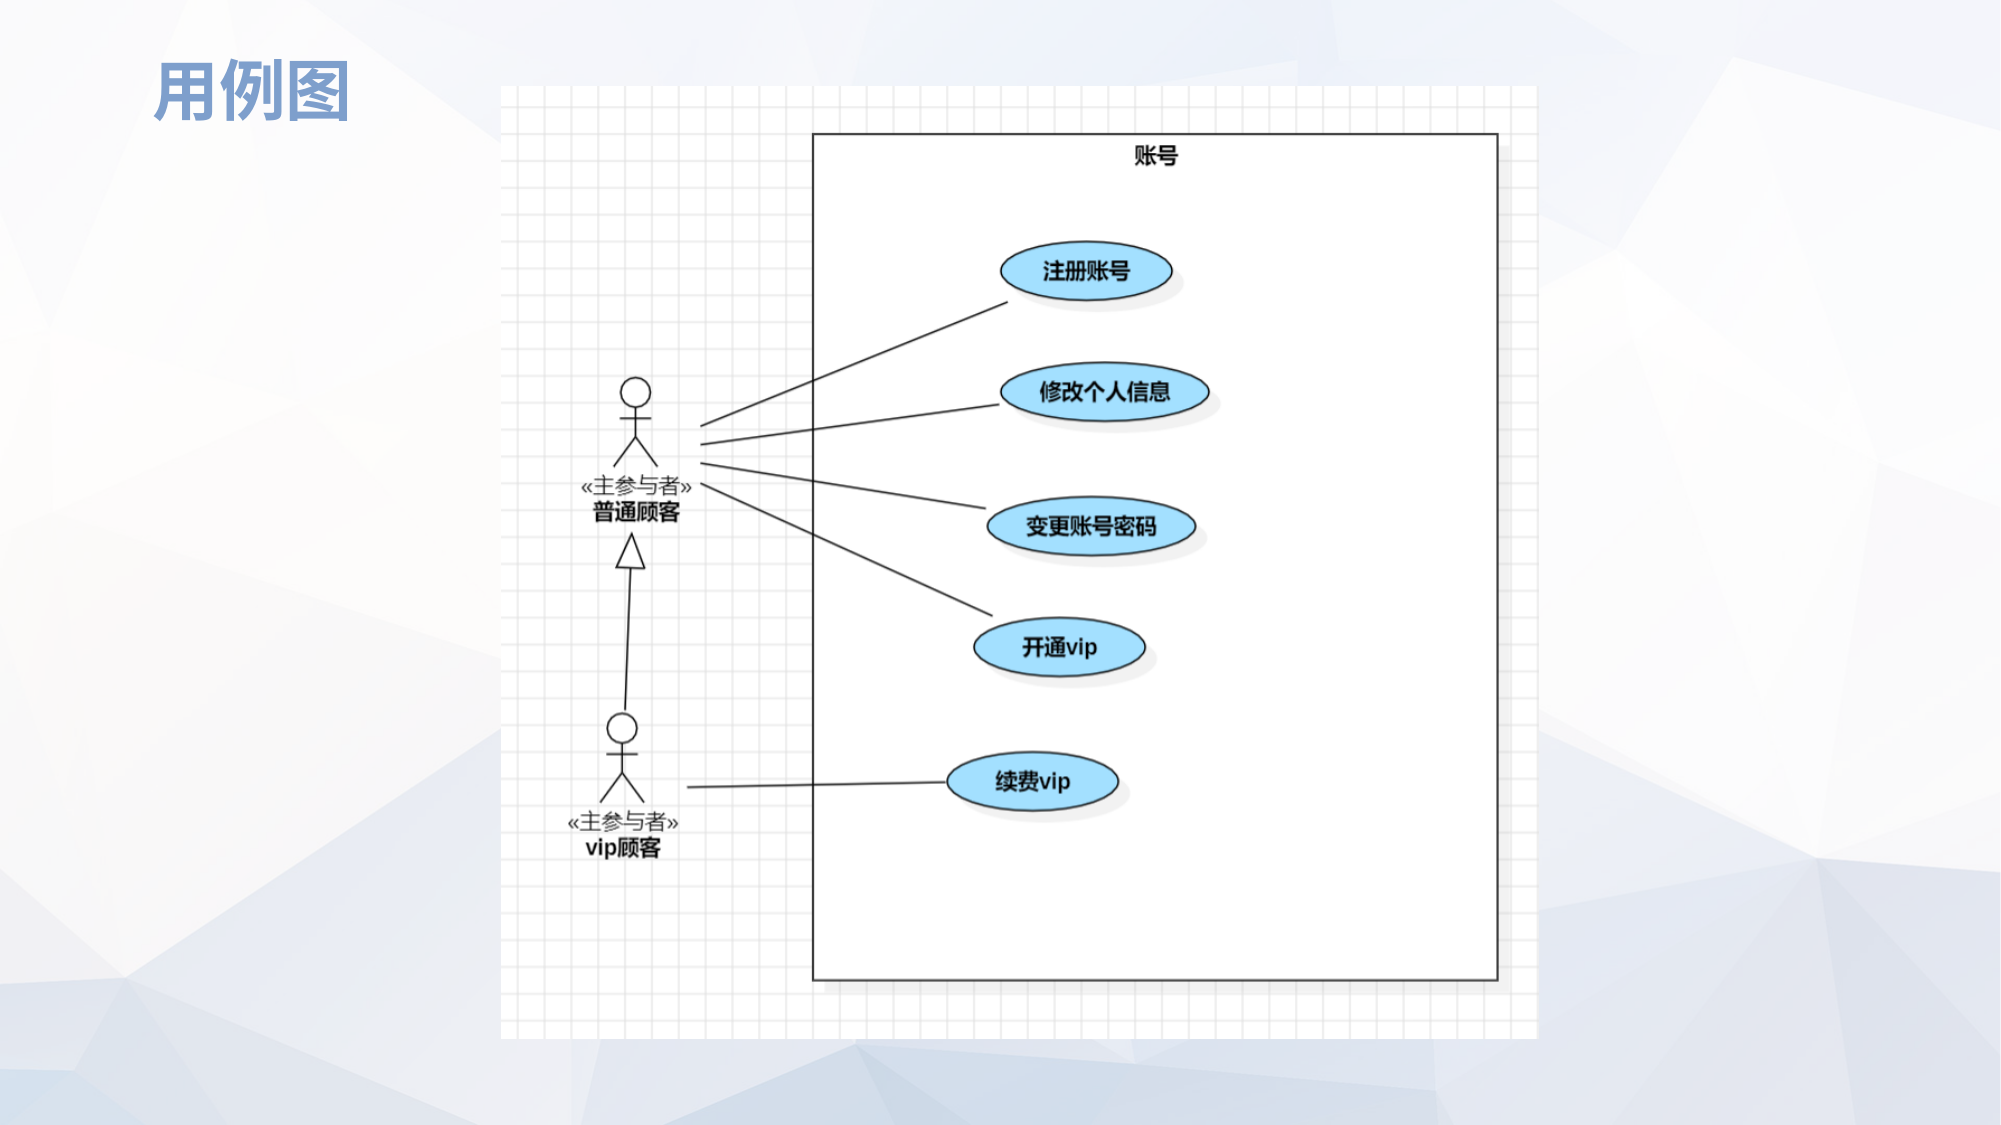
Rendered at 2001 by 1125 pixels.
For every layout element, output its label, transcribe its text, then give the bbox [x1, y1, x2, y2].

picture [501, 86, 1539, 1039]
title 用例图 [137, 49, 1863, 138]
